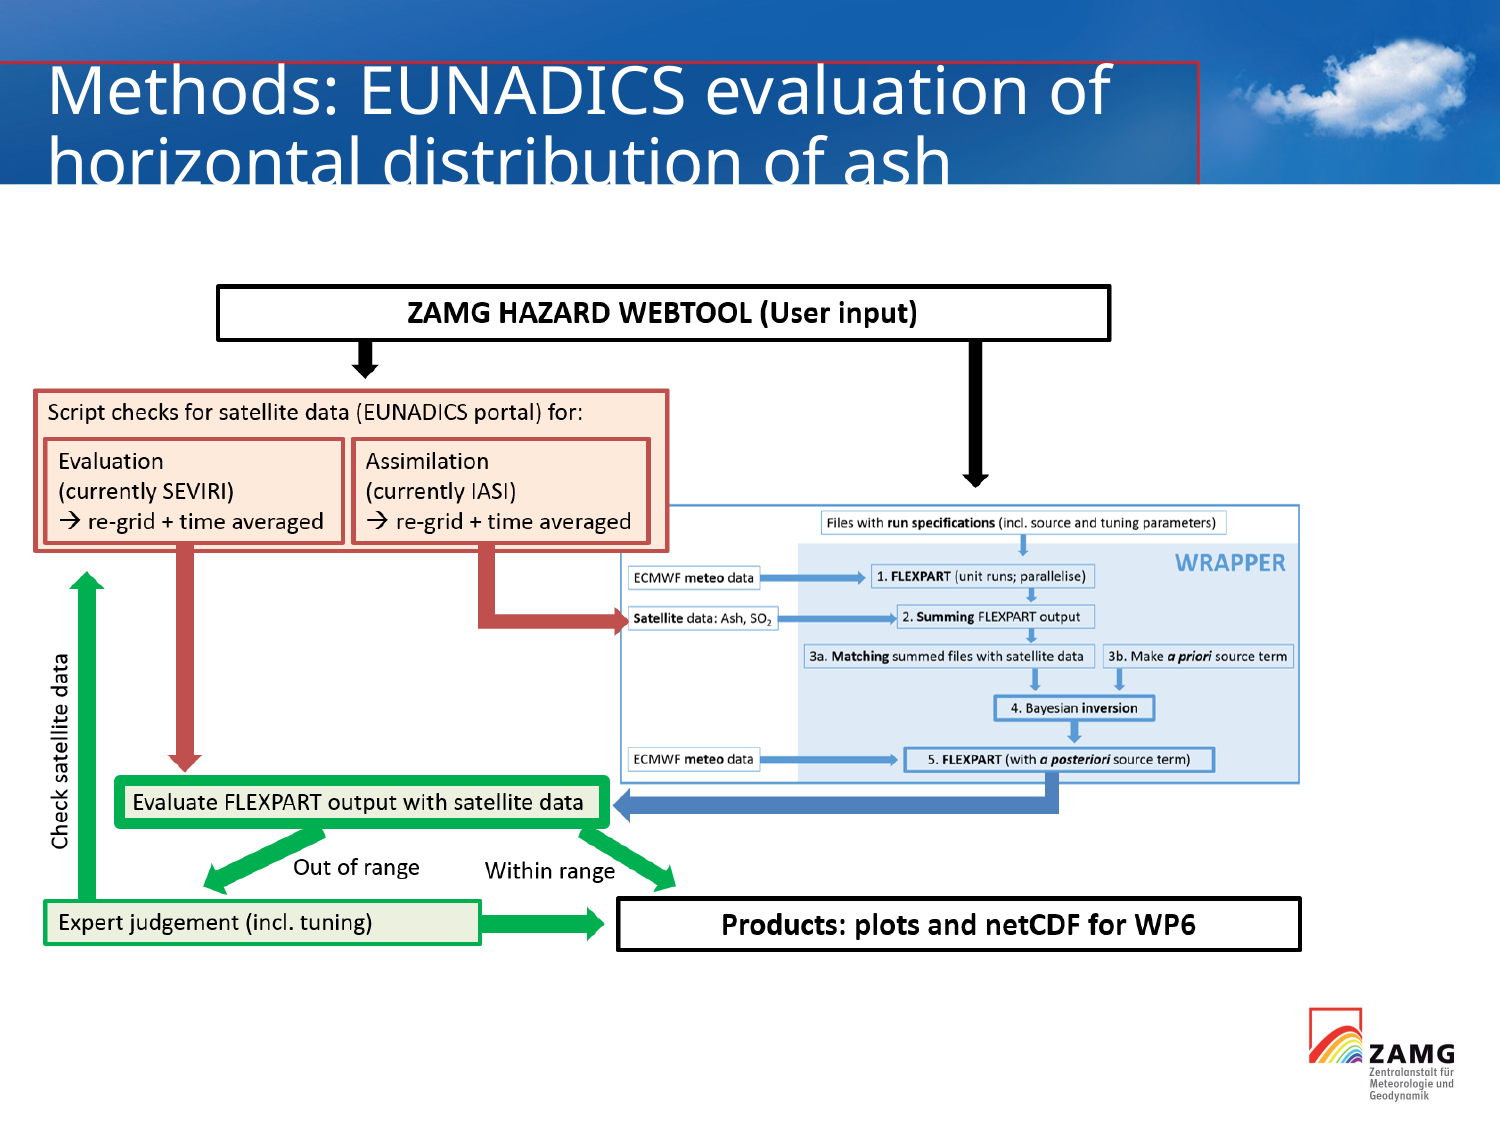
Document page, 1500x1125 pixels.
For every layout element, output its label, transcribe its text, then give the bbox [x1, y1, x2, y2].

picture [0, 0, 1500, 1125]
list Methods: EUNADICS evaluation of horizontal distribution of ash [31, 49, 1173, 121]
